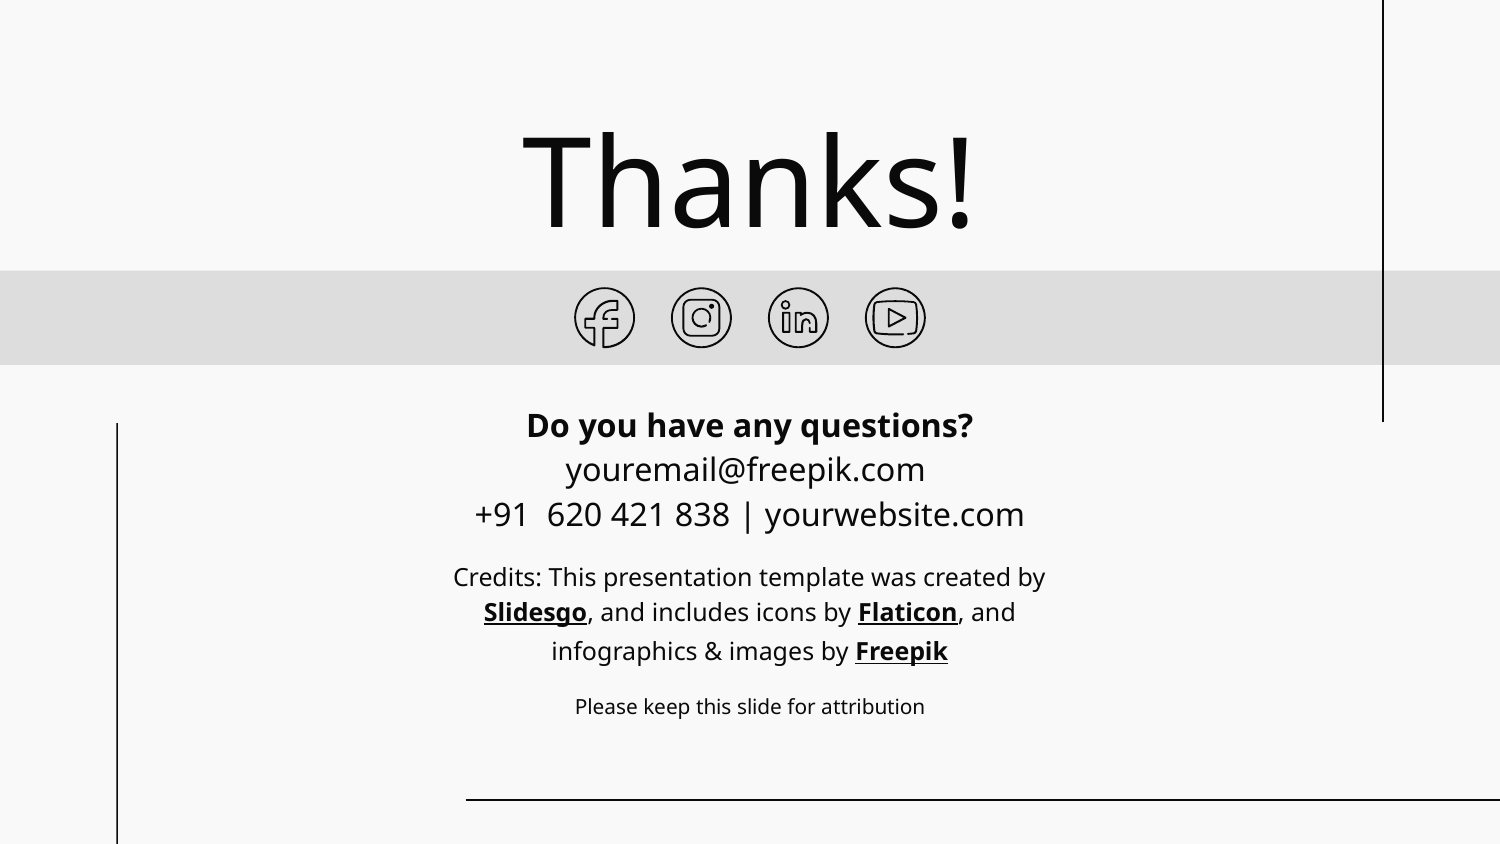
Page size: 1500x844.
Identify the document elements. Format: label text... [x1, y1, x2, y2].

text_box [670, 287, 733, 349]
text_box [0, 0, 1500, 423]
subtitle Please keep this slide for attribution [435, 674, 1065, 731]
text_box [864, 287, 927, 349]
subtitle Do you have any questions? youremail@freepik.com +91 620 421 838 | yourwebsite.com [435, 431, 1065, 544]
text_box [767, 287, 830, 349]
